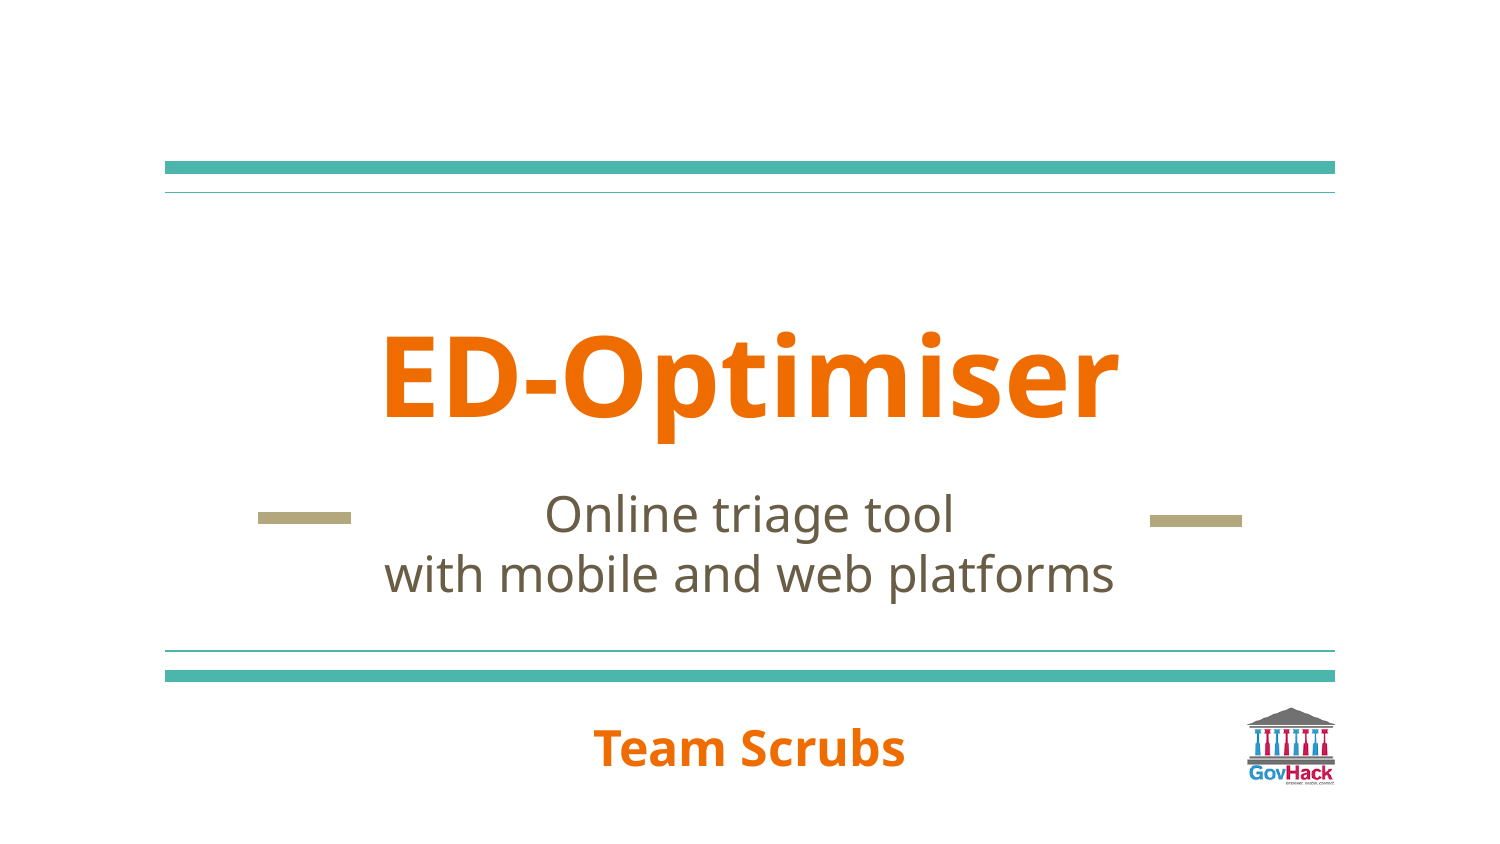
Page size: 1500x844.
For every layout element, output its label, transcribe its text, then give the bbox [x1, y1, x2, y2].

picture [1245, 700, 1336, 792]
title ED-Optimiser [164, 287, 1336, 456]
subtitle Team Scrubs [350, 701, 1150, 832]
subtitle Online triage tool with mobile and web platforms [350, 467, 1150, 598]
